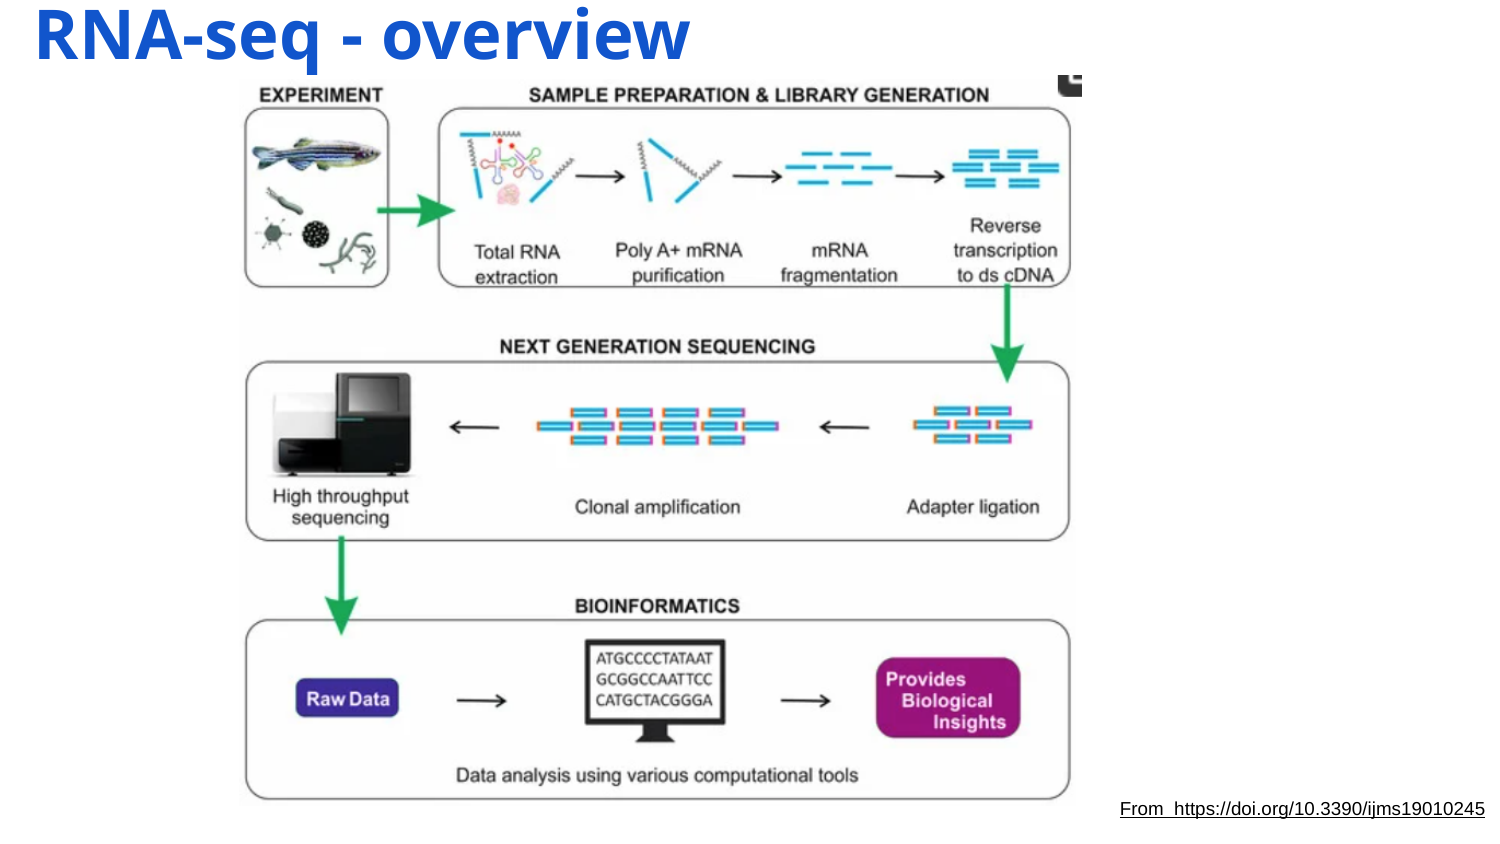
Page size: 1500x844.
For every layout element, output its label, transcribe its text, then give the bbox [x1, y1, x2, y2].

text_box From https://doi.org/10.3390/ijms19010245 [807, 785, 1500, 831]
title RNA-seq - overview [33, 0, 1328, 121]
picture [221, 75, 1082, 819]
